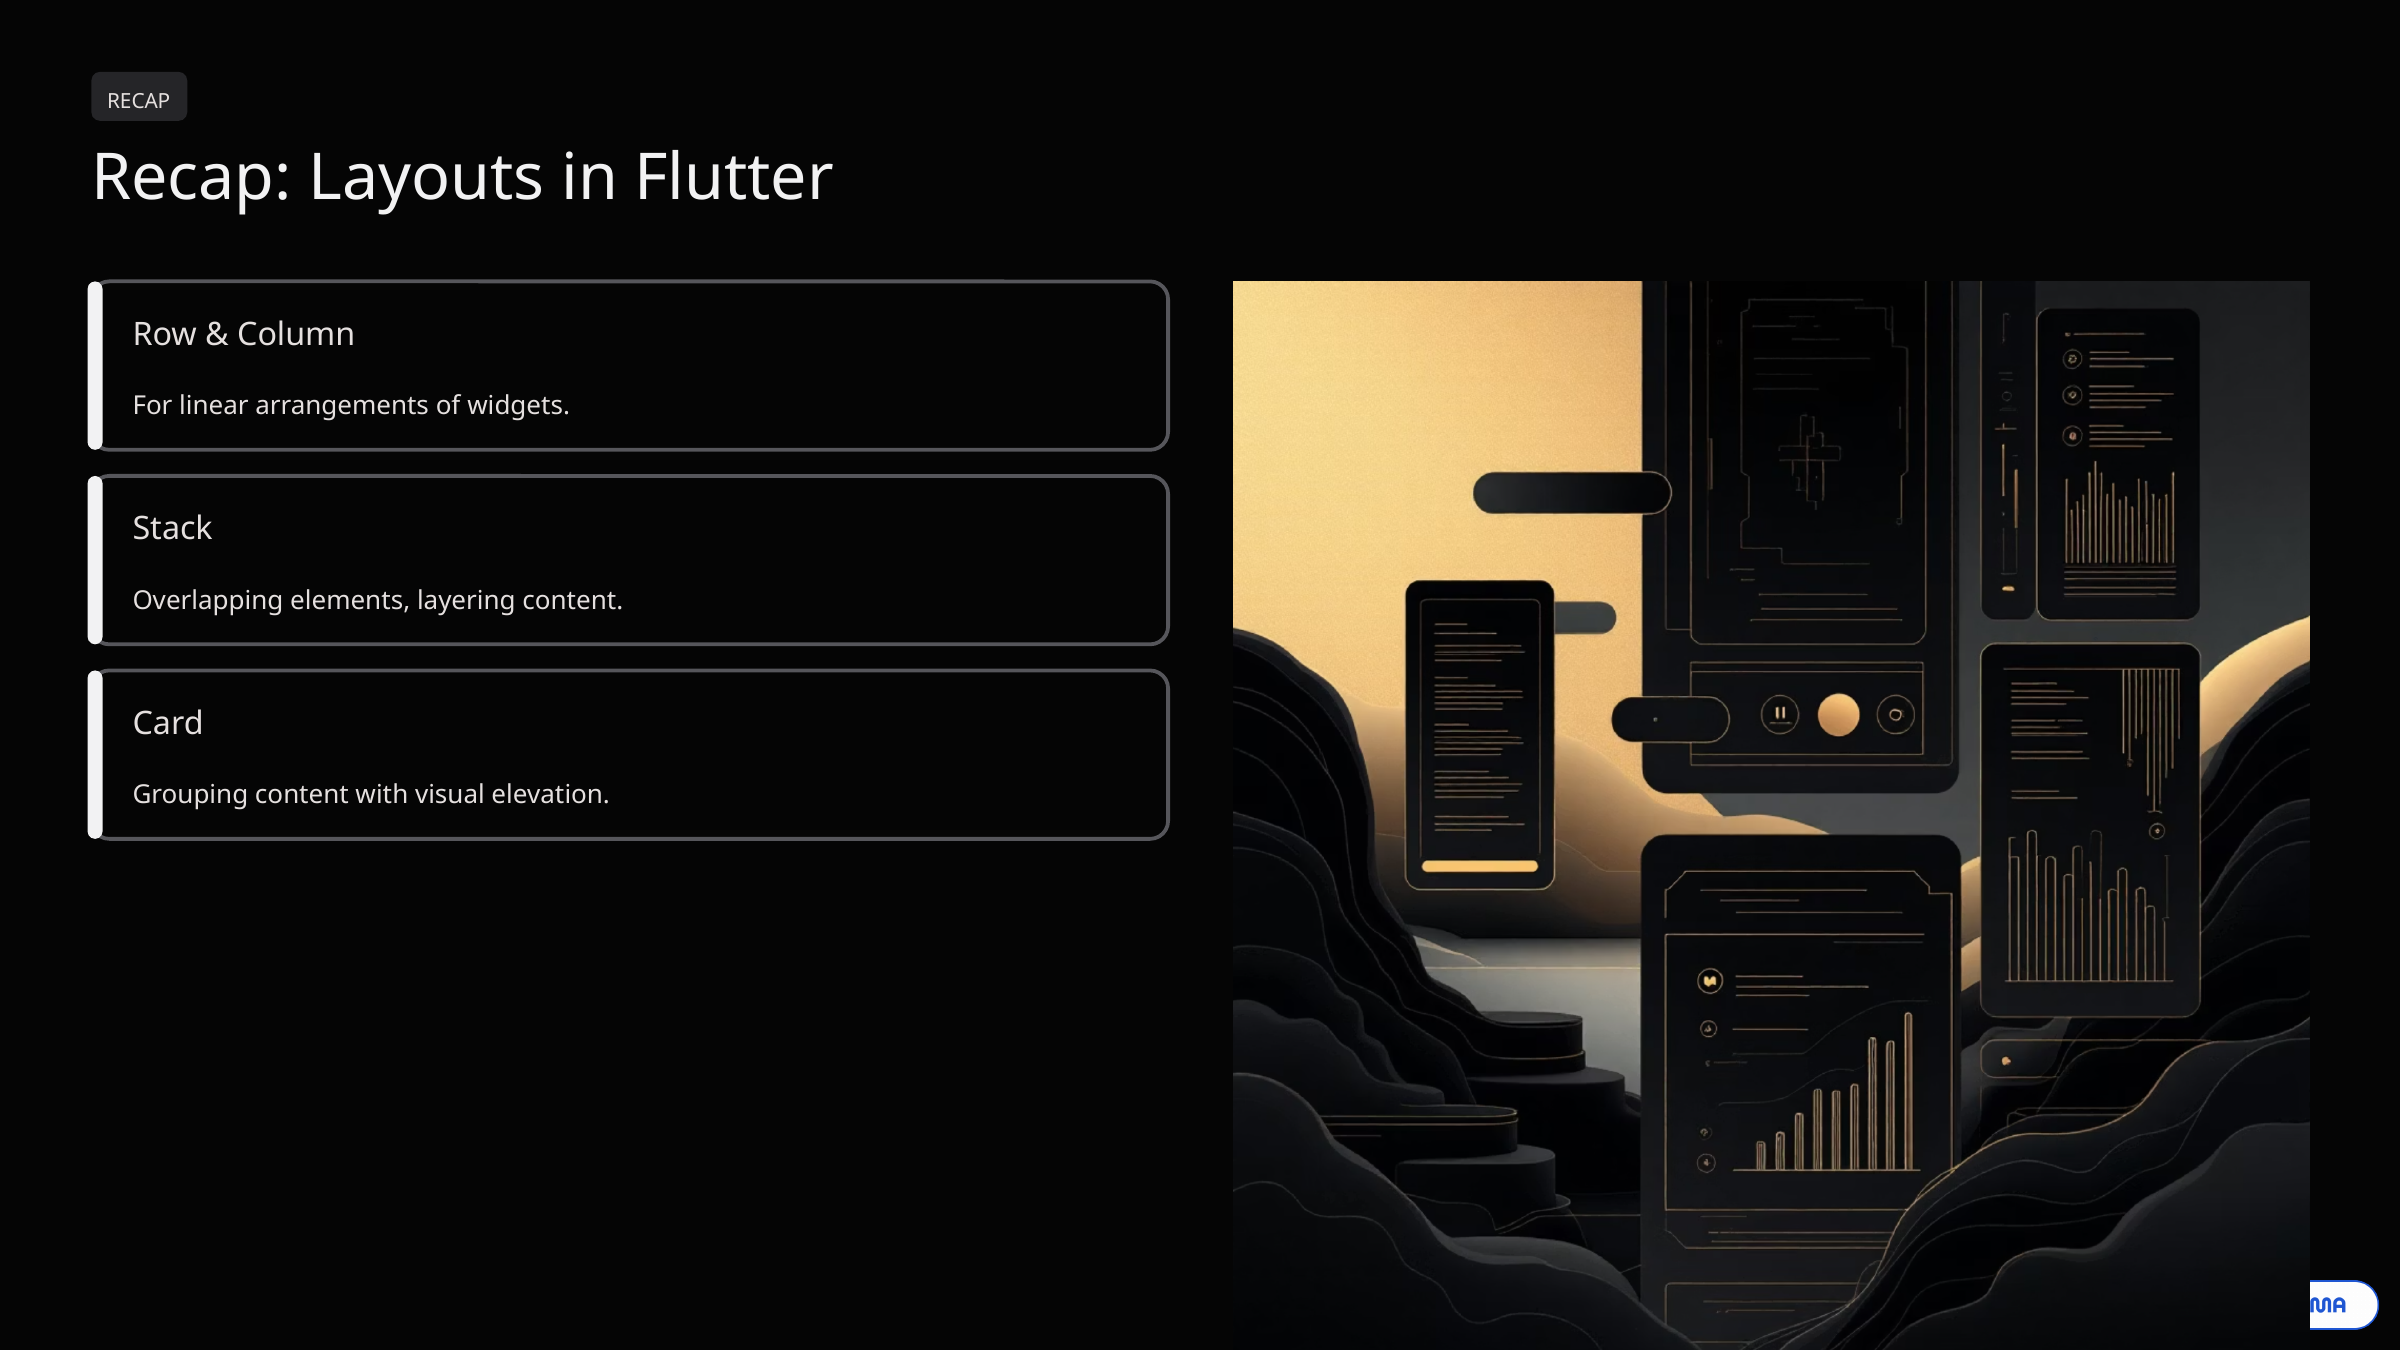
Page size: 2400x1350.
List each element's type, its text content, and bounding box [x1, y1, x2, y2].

text_box [101, 281, 1169, 450]
text_box RECAP [107, 79, 172, 113]
text_box [101, 670, 1169, 839]
text_box Grouping content with visual elevation. [132, 767, 1139, 809]
text_box [87, 475, 103, 645]
text_box Row & Column [132, 311, 459, 353]
text_box [91, 71, 188, 121]
text_box [87, 670, 103, 839]
text_box [101, 475, 1169, 645]
text_box Overlapping elements, layering content. [132, 572, 1139, 615]
picture [1233, 281, 2389, 1350]
text_box For linear arrangements of widgets. [132, 378, 1139, 420]
text_box Card [132, 700, 459, 742]
text_box [87, 281, 103, 450]
text_box Stack [132, 505, 459, 547]
text_box Recap: Layouts in Flutter [91, 131, 867, 213]
